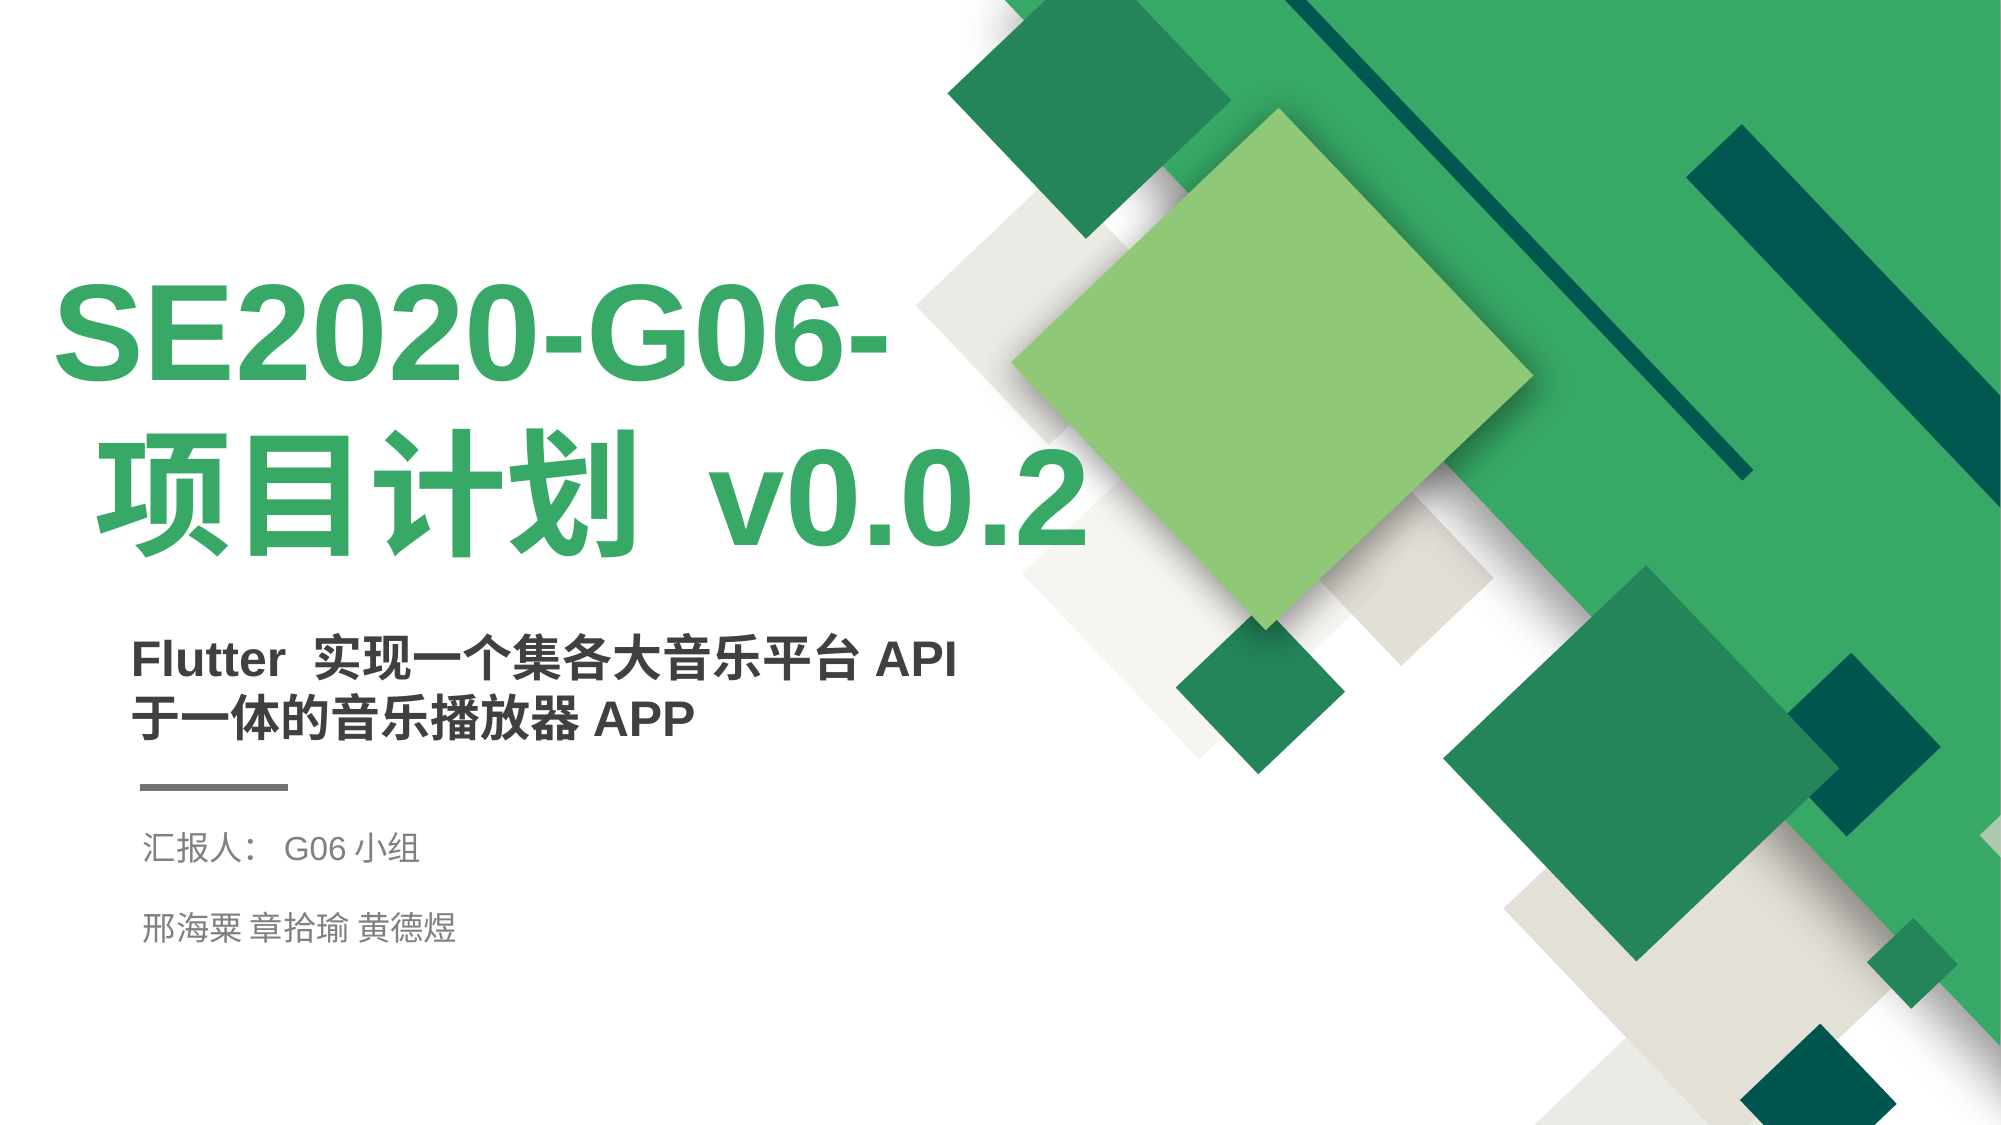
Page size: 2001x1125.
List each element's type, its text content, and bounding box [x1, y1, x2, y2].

text_box Flutter 实现一个集各大音乐平台API于一体的音乐播放器APP [116, 618, 1028, 754]
text_box 汇报人：G06小组 邢海粟 章拾瑜 黄德煜 [128, 819, 994, 955]
text_box SE2020-G06- 项目计划 v0.0.2 [37, 235, 1106, 580]
